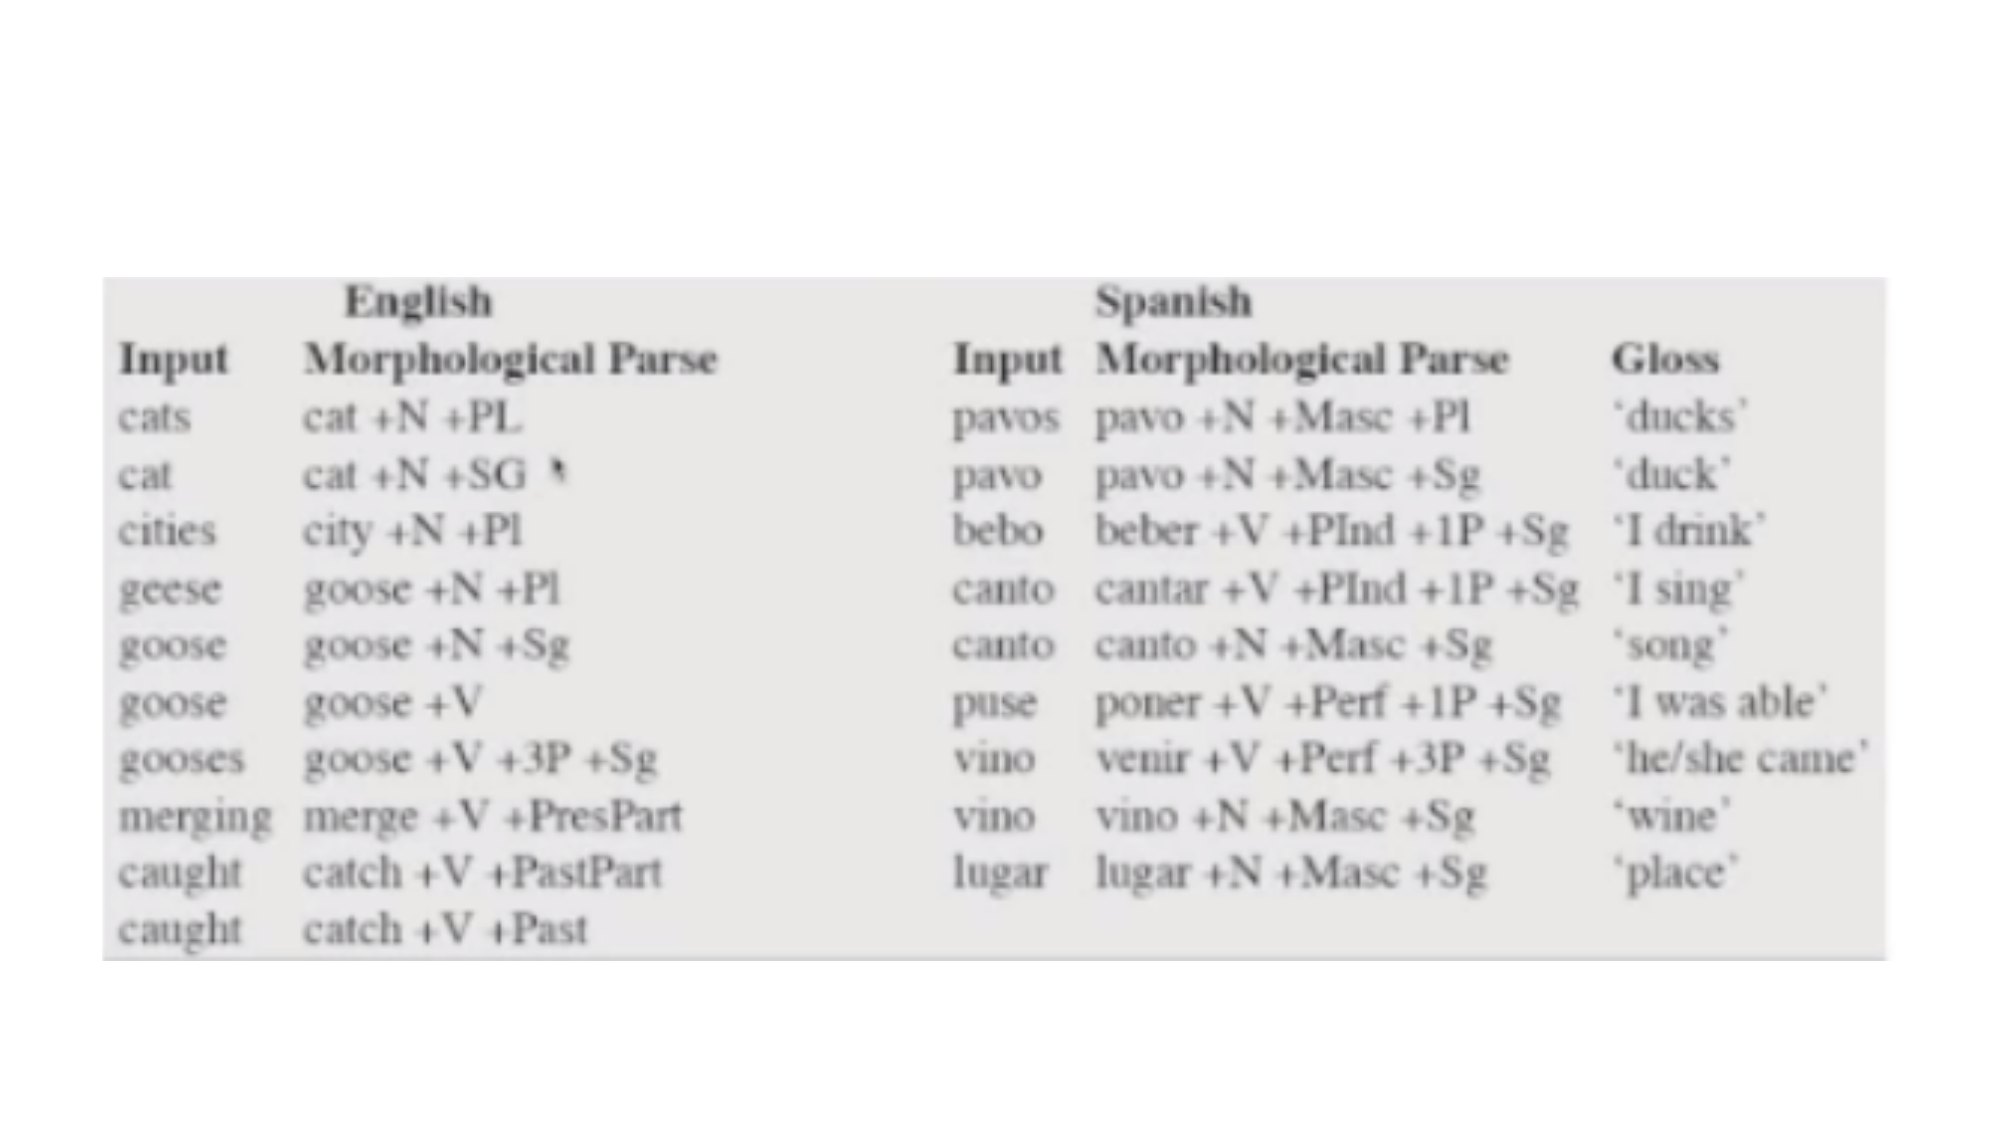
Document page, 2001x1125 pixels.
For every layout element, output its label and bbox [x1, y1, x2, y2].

picture [102, 276, 1898, 961]
